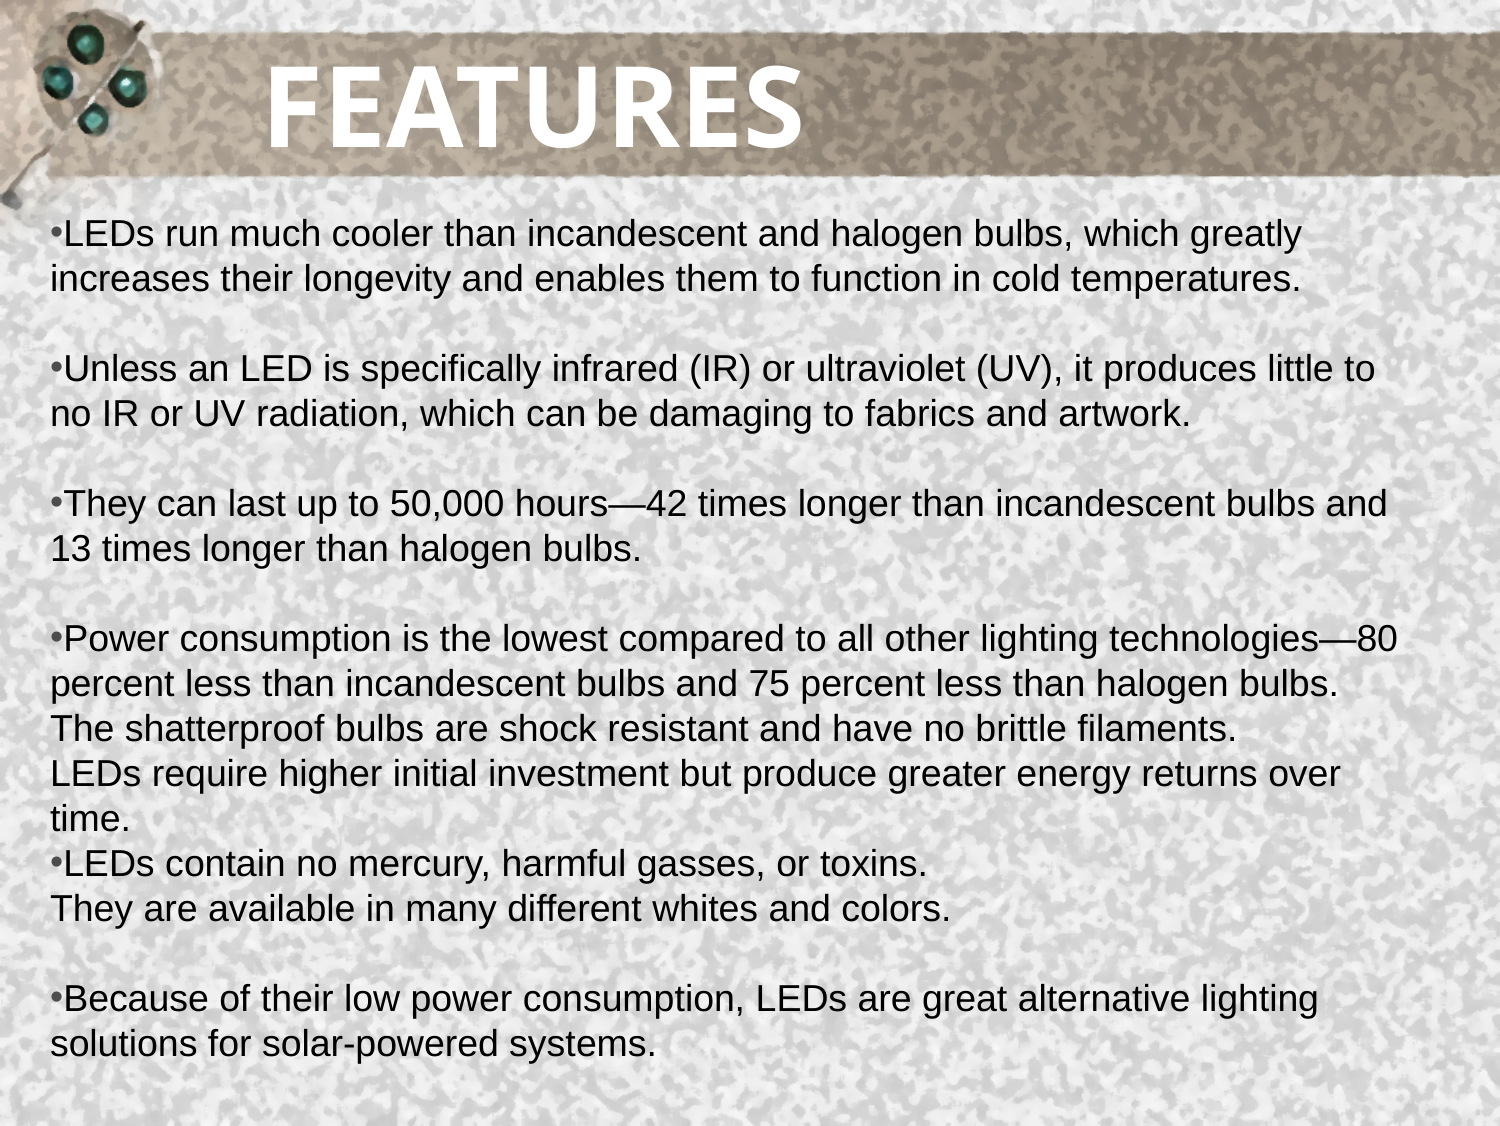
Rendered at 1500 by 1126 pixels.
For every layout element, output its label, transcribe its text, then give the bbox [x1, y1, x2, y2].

text_box LEDs run much cooler than incandescent and halogen bulbs, which greatly increases their longevity and enables them to function in cold temperatures. Unless an LED is specifically infrared (IR) or ultraviolet (UV), it produces little to no IR or UV radiation, which can be damaging to fabrics and artwork. They can last up to 50,000 hours—42 times longer than incandescent bulbs and 13 times longer than halogen bulbs. Power consumption is the lowest compared to all other lighting technologies—80 percent less than incandescent bulbs and 75 percent less than halogen bulbs. The shatterproof bulbs are shock resistant and have no brittle filaments. LEDs require higher initial investment but produce greater energy returns over time. LEDs contain no mercury, harmful gasses, or toxins. They are available in many different whites and colors. Because of their low power consumption, LEDs are great alternative lighting solutions for solar-powered systems. [35, 201, 1418, 1080]
picture [0, 0, 1500, 1126]
text_box FEATURES [246, 27, 945, 180]
